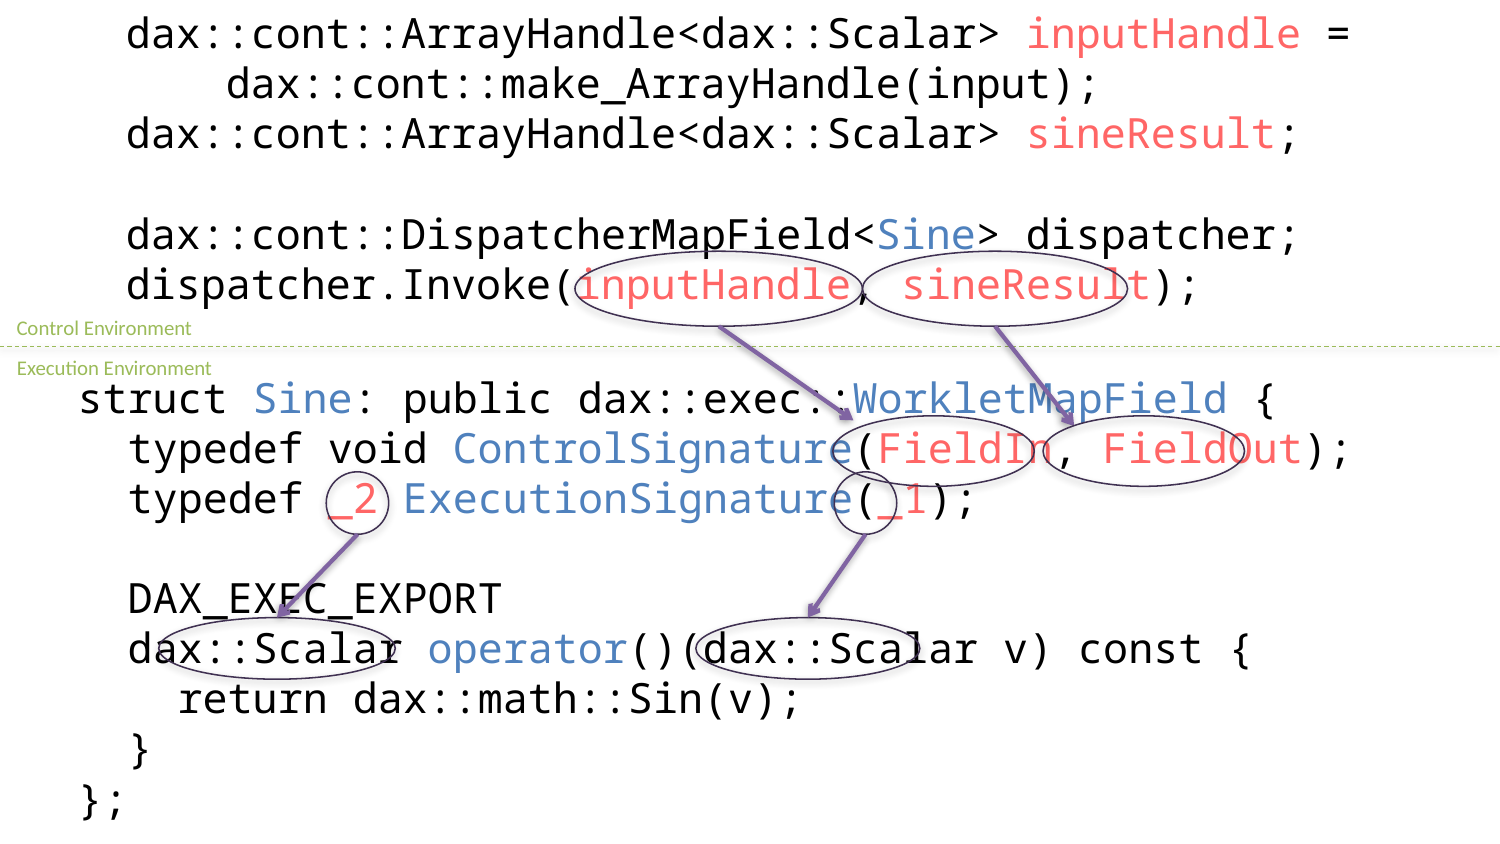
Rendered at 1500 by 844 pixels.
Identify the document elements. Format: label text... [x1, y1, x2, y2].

text_box Control Environment [1, 307, 208, 346]
text_box struct Sine: public dax::exec::WorkletMapField { typedef void ControlSignature(FieldIn, FieldOut); typedef _2 ExecutionSignature(_1); DAX_EXEC_EXPORT dax::Scalar operator()(dax::Scalar v) const { return dax::math::Sin(v); } }; [63, 364, 1368, 830]
text_box Execution Environment [2, 355, 227, 387]
text_box [832, 435, 1036, 488]
text_box [1042, 415, 1246, 488]
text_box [574, 251, 1128, 427]
text_box dax::cont::ArrayHandle<dax::Scalar> inputHandle = dax::cont::make_ArrayHandle(input); dax::cont::ArrayHandle<dax::Scalar> sineResult; dax::cont::DispatcherMapField<Sine> dispatcher; dispatcher.Invoke(inputHandle, sineResult); [111, 0, 1366, 315]
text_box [158, 471, 920, 680]
